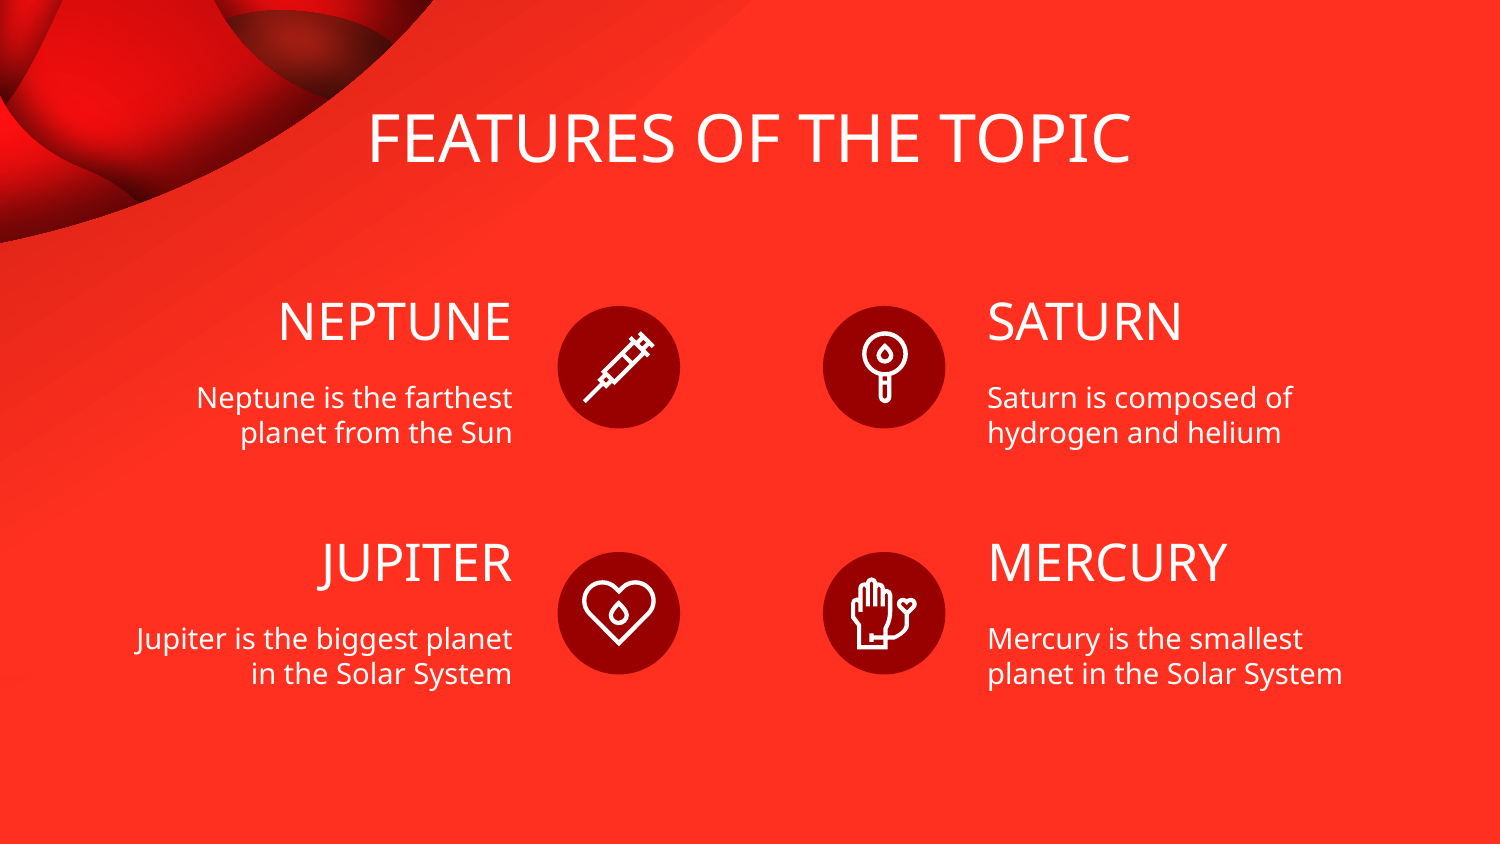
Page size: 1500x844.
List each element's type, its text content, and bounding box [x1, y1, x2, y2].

subtitle Neptune is the farthest planet from the Sun [116, 367, 528, 462]
text_box [557, 305, 681, 429]
subtitle JUPITER [116, 513, 528, 608]
title FEATURES OF THE TOPIC [118, 88, 1382, 183]
text_box [582, 331, 655, 404]
subtitle NEPTUNE [116, 272, 528, 367]
text_box [851, 577, 917, 650]
subtitle MERCURY [972, 513, 1383, 608]
subtitle SATURN [972, 272, 1383, 368]
subtitle Mercury is the smallest planet in the Solar System [972, 608, 1383, 703]
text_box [860, 330, 909, 404]
text_box [822, 551, 946, 675]
text_box [557, 551, 681, 675]
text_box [579, 579, 658, 647]
subtitle Jupiter is the biggest planet in the Solar System [116, 608, 528, 703]
subtitle Saturn is composed of hydrogen and helium [972, 368, 1383, 462]
text_box [822, 305, 946, 429]
